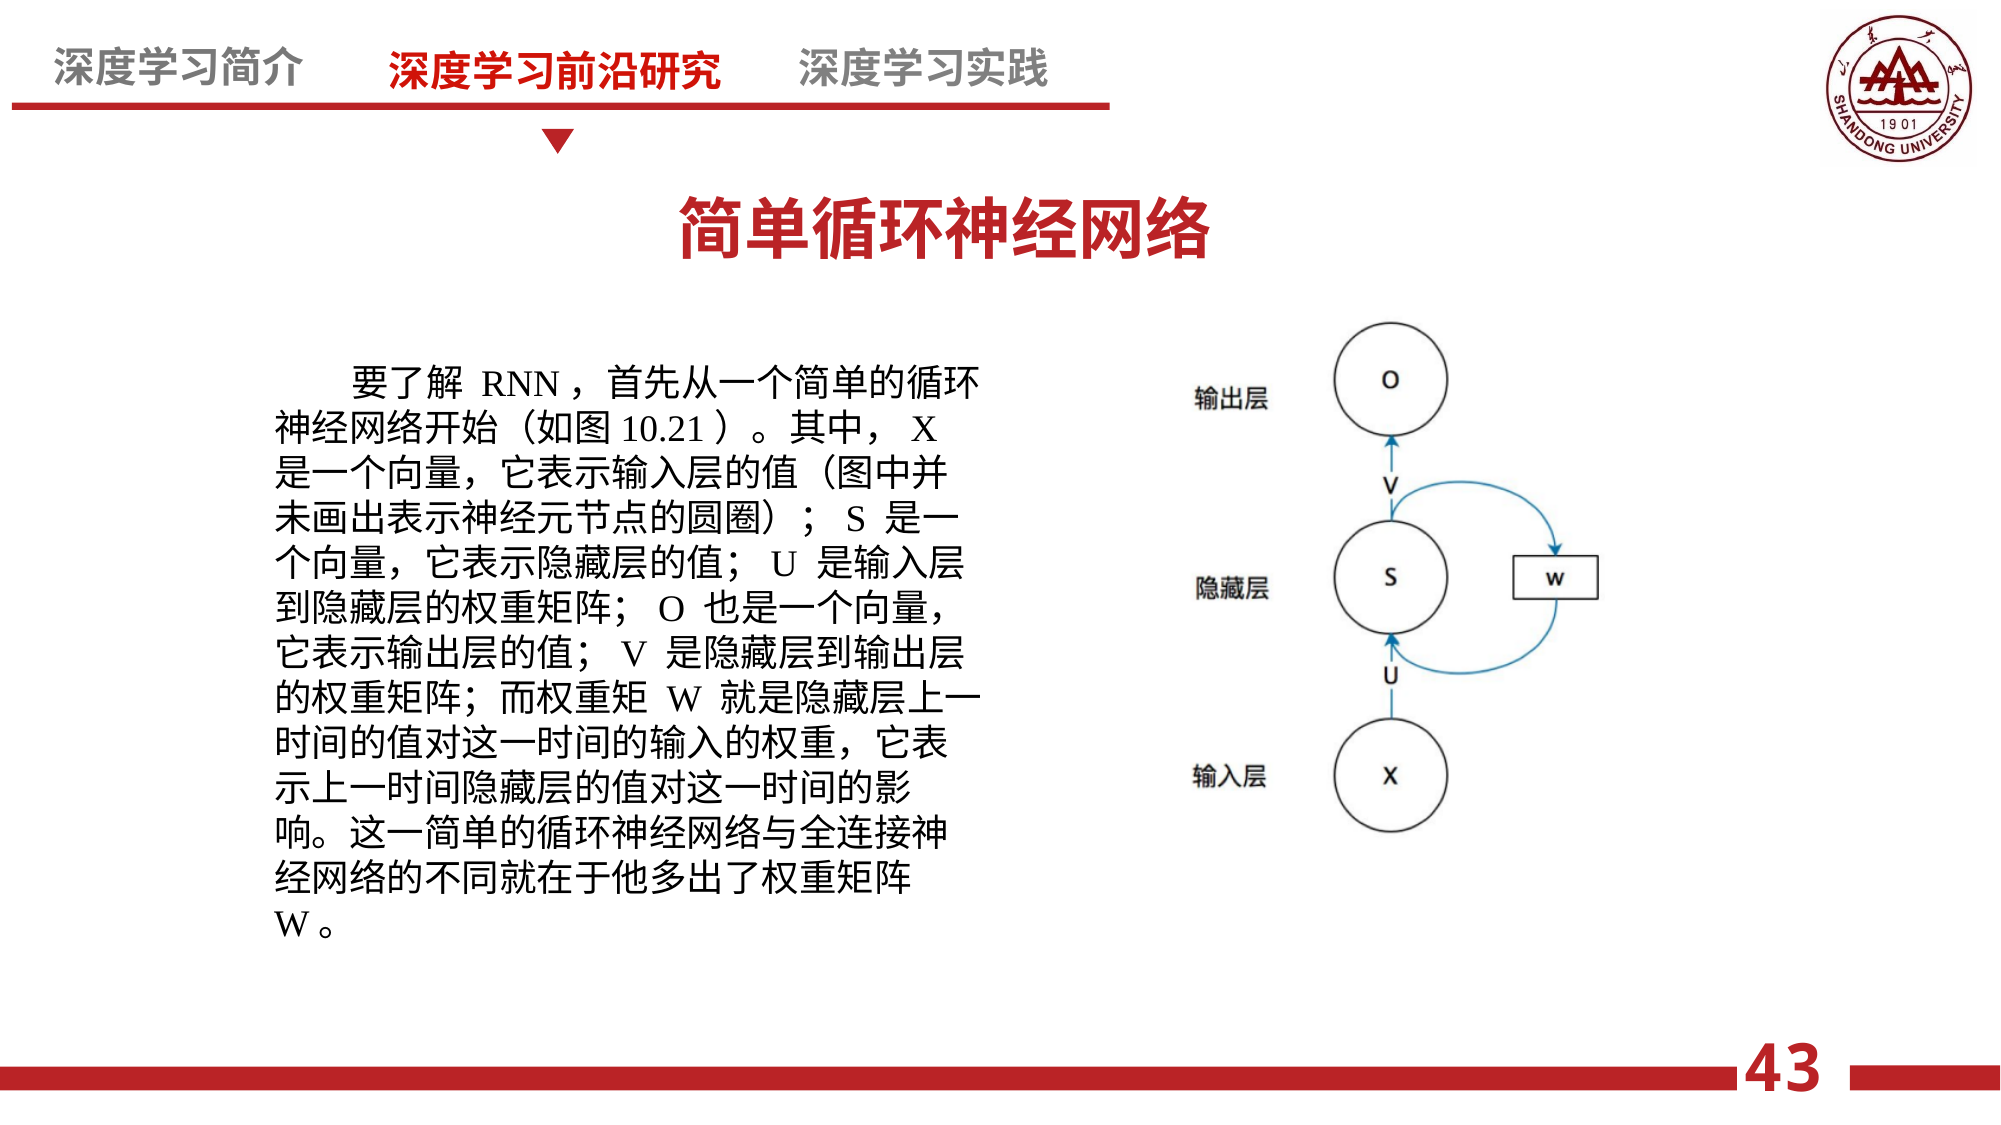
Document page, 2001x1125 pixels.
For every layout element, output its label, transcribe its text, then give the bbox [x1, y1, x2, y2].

picture [1820, 9, 1977, 167]
text_box 简单循环神经网络 [631, 179, 1227, 275]
text_box 要了解 RNN，首先从一个简单的循环神经网络开始（如图10.21）。其中，X 是一个向量，它表示输入层的值（图中并未画出表示神经元节点的圆圈）；S 是一个向量，它表示隐藏层的值；U 是输入层到隐藏层的权重矩阵；O 也是一个向量，它表示输出层的值；V 是隐藏层到输出层的权重矩阵；而权重矩 W 就是隐藏层上一时间的值对这一时间的输入的权重，它表示上一时间隐藏层的值对这一时间的影响。这一简单的循环神经网络与全连接神经网络的不同就在于他多出了权重矩阵 W。 [259, 351, 1000, 952]
picture [1096, 298, 1646, 872]
